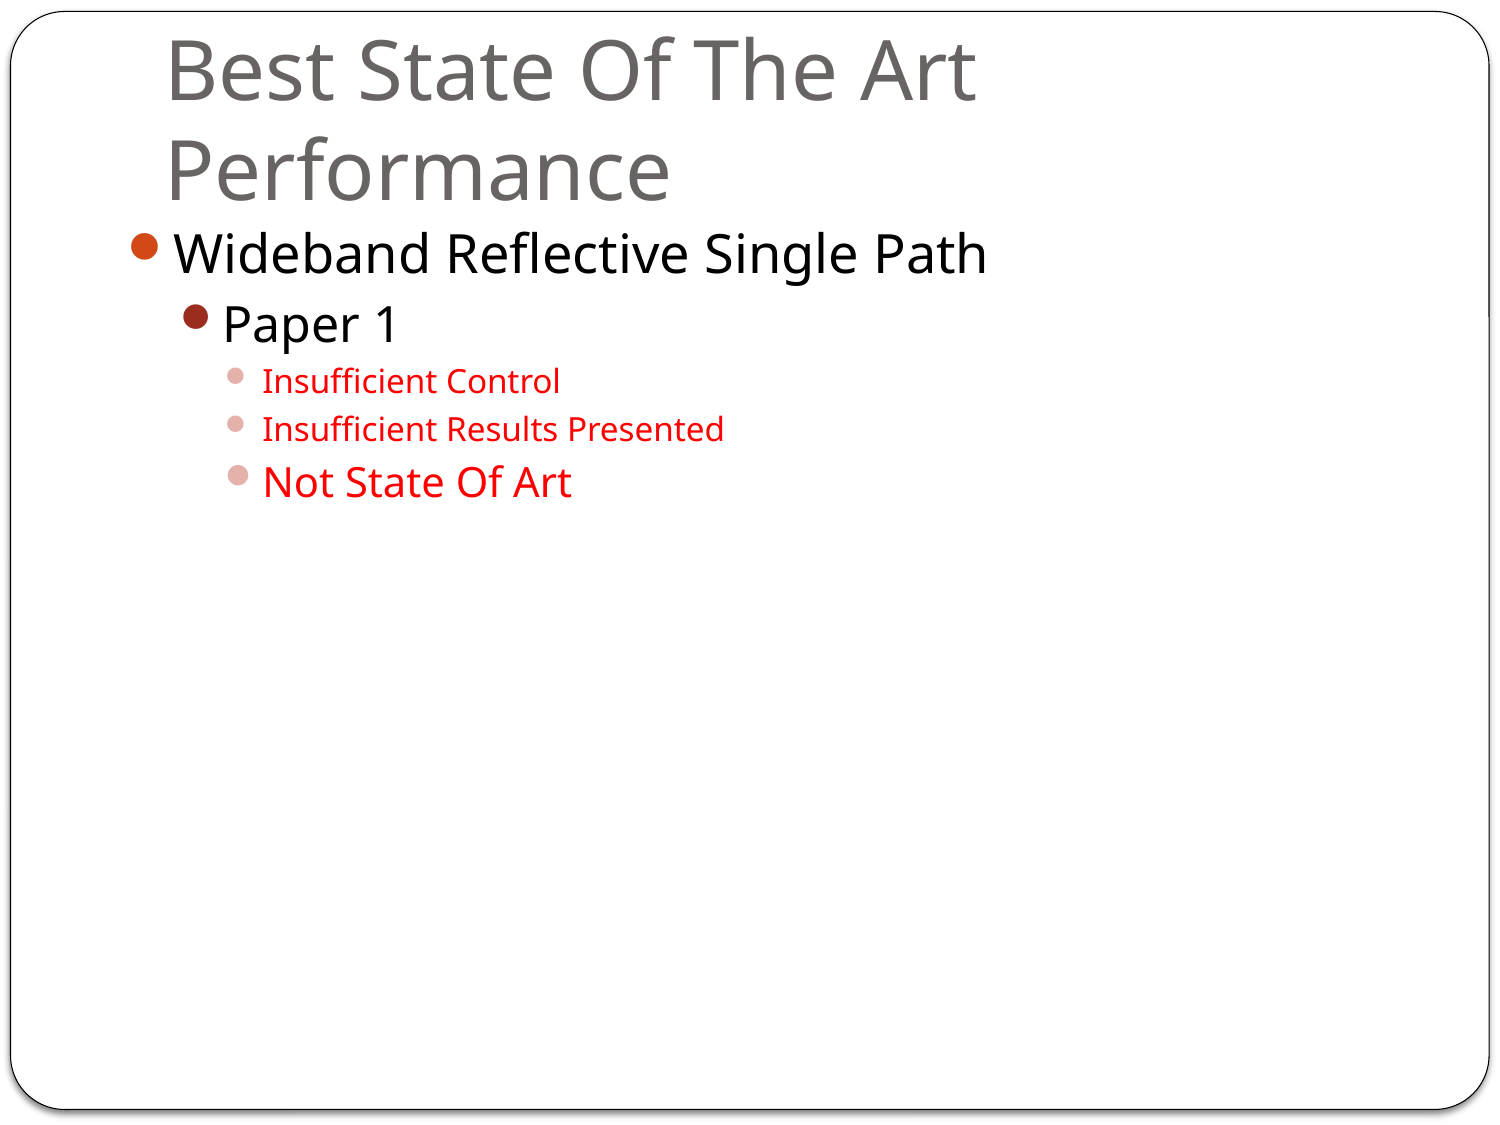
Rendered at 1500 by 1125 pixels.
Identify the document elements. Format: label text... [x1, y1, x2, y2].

title Best State Of The Art Performance [150, 45, 1425, 233]
list Wideband Reflective Single Path Paper 1 Insufficient Control Insufficient Results Presented Not State Of Art [112, 212, 1388, 913]
